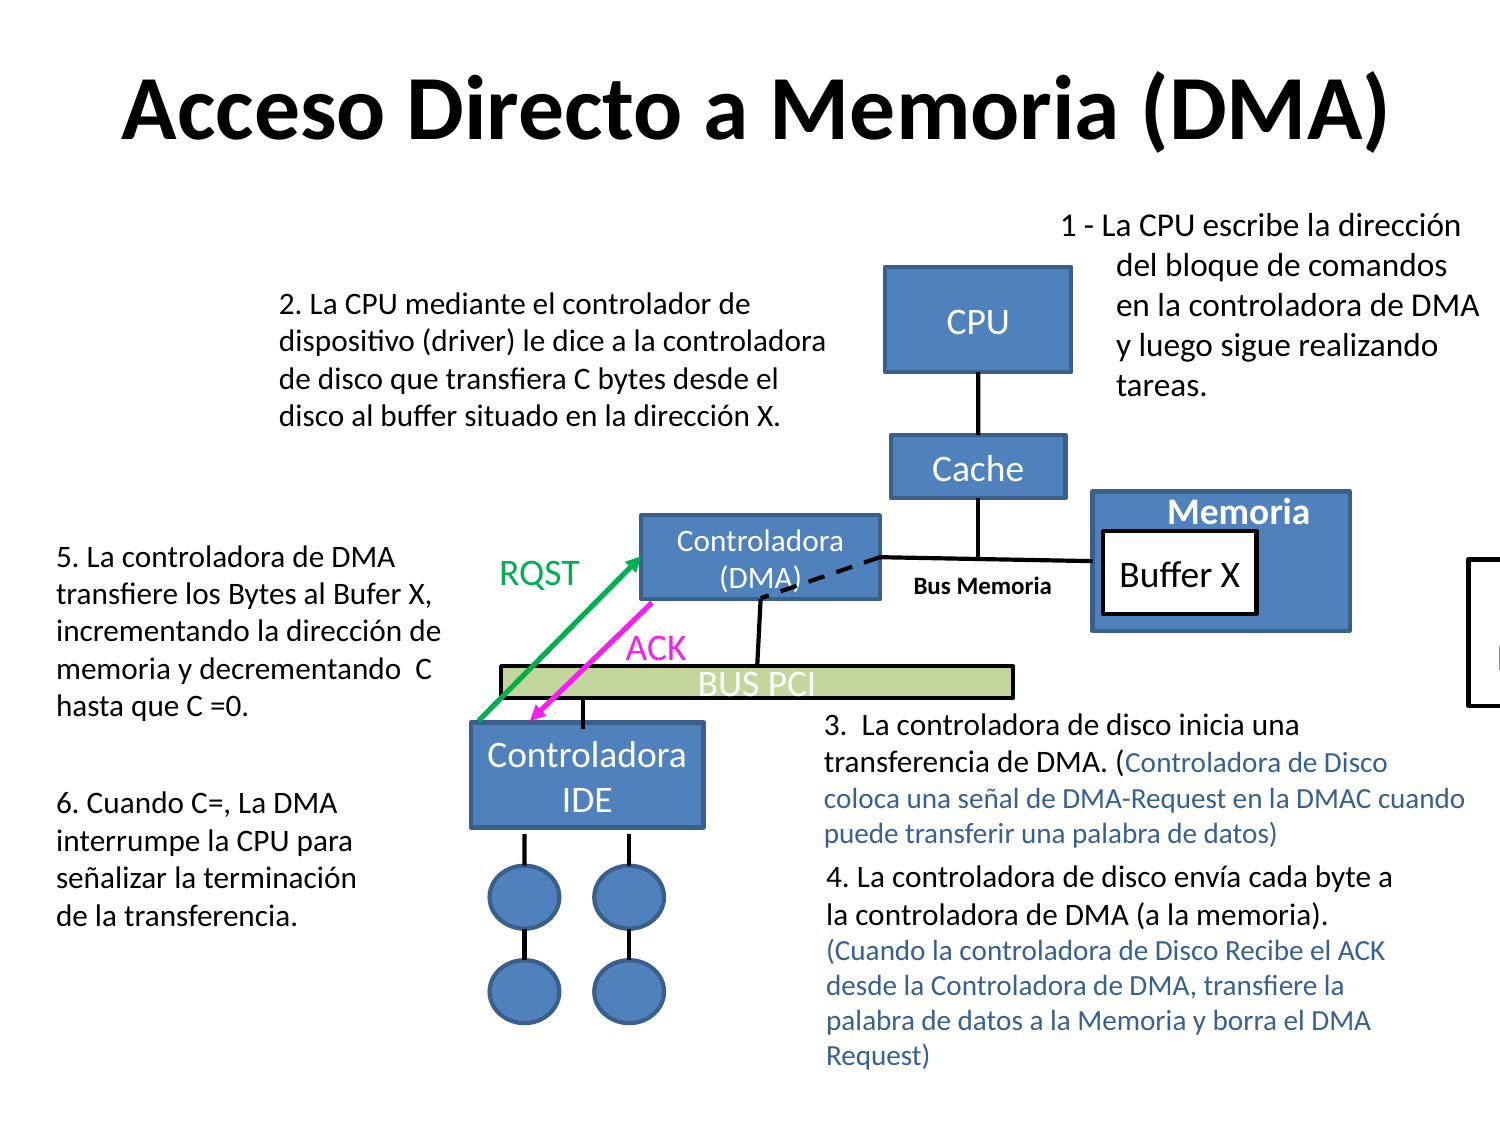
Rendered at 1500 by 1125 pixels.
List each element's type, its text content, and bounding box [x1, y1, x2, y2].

text_box *** PUM y la MEMORIA??? [1466, 557, 1500, 708]
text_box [760, 556, 881, 599]
text_box 1 - La CPU escribe la dirección del bloque de comandos en la controladora de DMA y luego sigue realizando tareas. [1045, 196, 1500, 411]
text_box 4. La controladora de disco envía cada byte a la controladora de DMA (a la memoria). (Cuando la controladora de Disco Recibe el ACK desde la Controladora de DMA, transfiere la palabra de datos a la Memoria y borra el DMA Request) [811, 849, 1432, 1079]
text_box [756, 602, 761, 667]
text_box 5. La controladora de DMA transfiere los Bytes al Bufer X, incrementando la dirección de memoria y decrementando C hasta que C =0. [41, 528, 461, 731]
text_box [470, 266, 1350, 1024]
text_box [529, 602, 653, 722]
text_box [478, 556, 642, 722]
title Acceso Directo a Memoria (DMA) [82, 9, 1433, 197]
text_box 3. La controladora de disco inicia una transferencia de DMA. (Controladora de Disco coloca una señal de DMA-Request en la DMAC cuando puede transferir una palabra de datos) [1356, 696, 1483, 857]
text_box 6. Cuando C=, La DMA interrumpe la CPU para señalizar la terminación de la transferencia. [41, 775, 408, 940]
text_box 2. La CPU mediante el controlador de dispositivo (driver) le dice a la controladora de disco que transfiera C bytes desde el disco al buffer situado en la dirección X. [264, 275, 465, 441]
